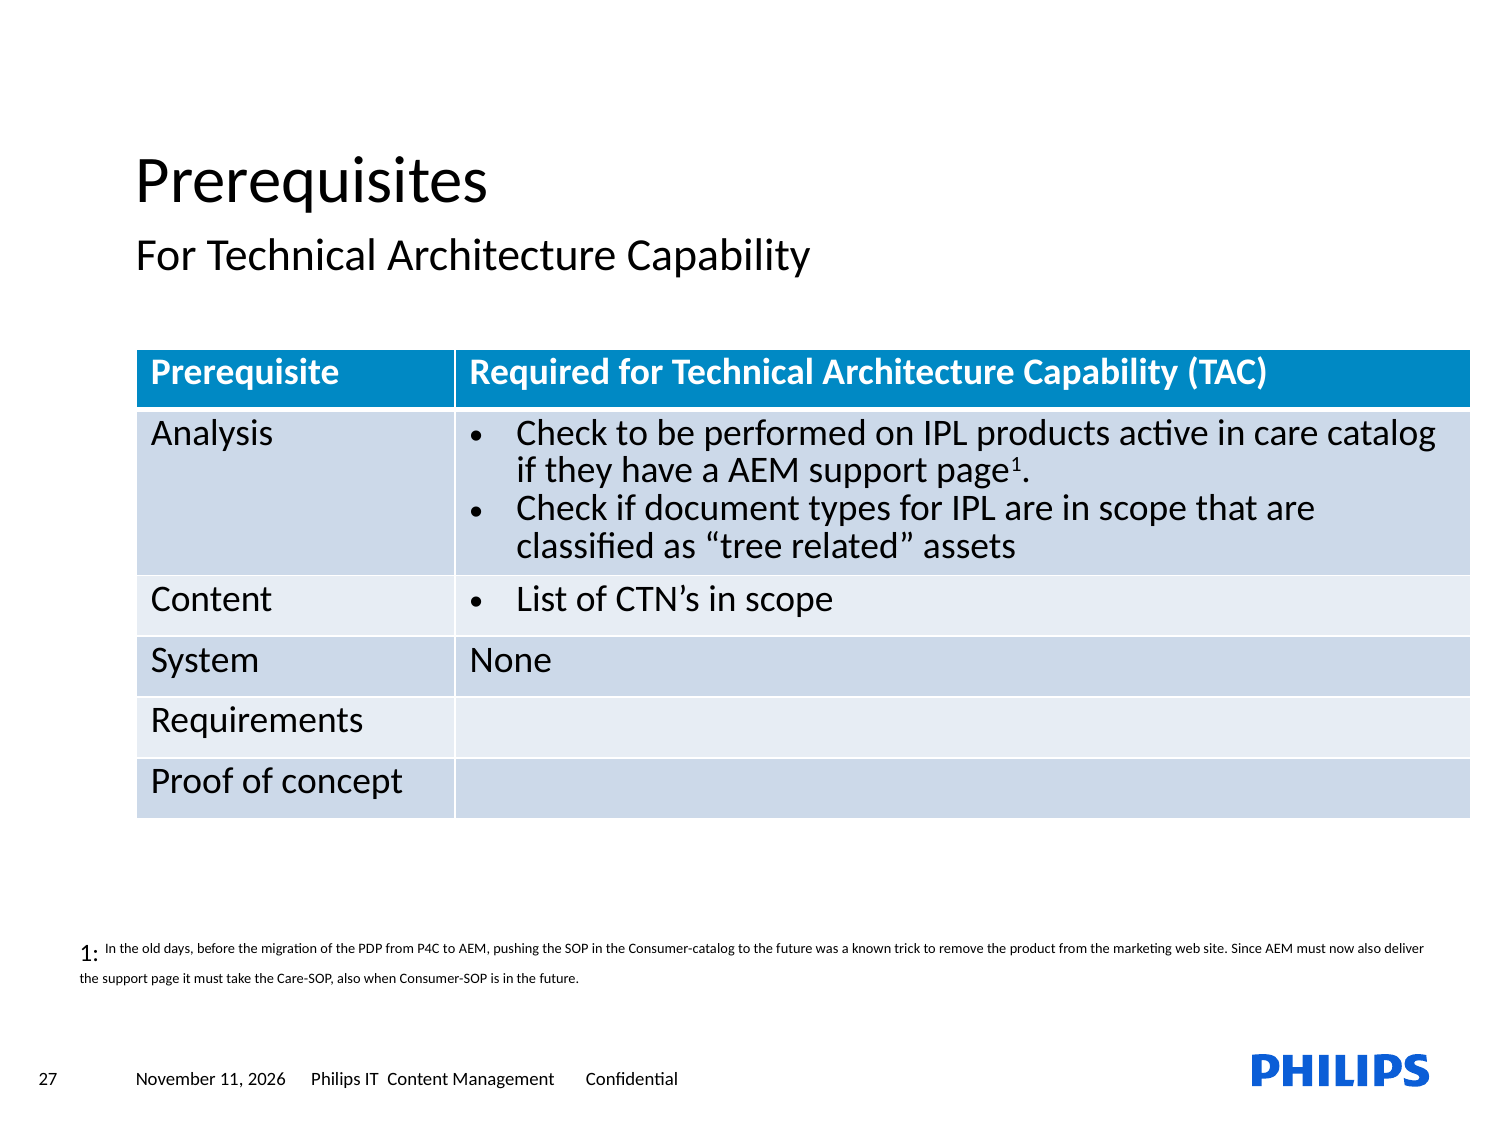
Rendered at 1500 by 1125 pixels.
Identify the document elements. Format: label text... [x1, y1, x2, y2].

list Prerequisites [135, 135, 1365, 220]
table_cell List of CTN’s in scope [456, 576, 1470, 635]
table_cell [456, 698, 1470, 757]
table_header Required for Technical Architecture Capability (TAC) [456, 350, 1470, 407]
table_cell Check to be performed on IPL products active in care catalog if they have a AEM support page1. Check if document types for IPL are in scope that are classified as “tree related” assets [456, 412, 1470, 575]
table_header Prerequisite [137, 350, 454, 407]
table_cell Requirements [137, 698, 454, 757]
list For Technical Architecture Capability [135, 224, 1365, 286]
table_cell Analysis [137, 412, 454, 575]
text_box 1: In the old days, before the migration of the PDP from P4C to AEM, pushing the SOP in the Consumer-catalog to the future was a known trick to remove the product from the marketing web site. Since AEM must now also deliver the support page it must take the Care-SOP, also when Consumer-SOP is in the future. [64, 928, 1459, 1034]
table_cell Proof of concept [137, 759, 454, 818]
table_cell [456, 759, 1470, 818]
table_cell System [137, 637, 454, 696]
table_cell Content [137, 576, 454, 635]
table_cell None [456, 637, 1470, 696]
